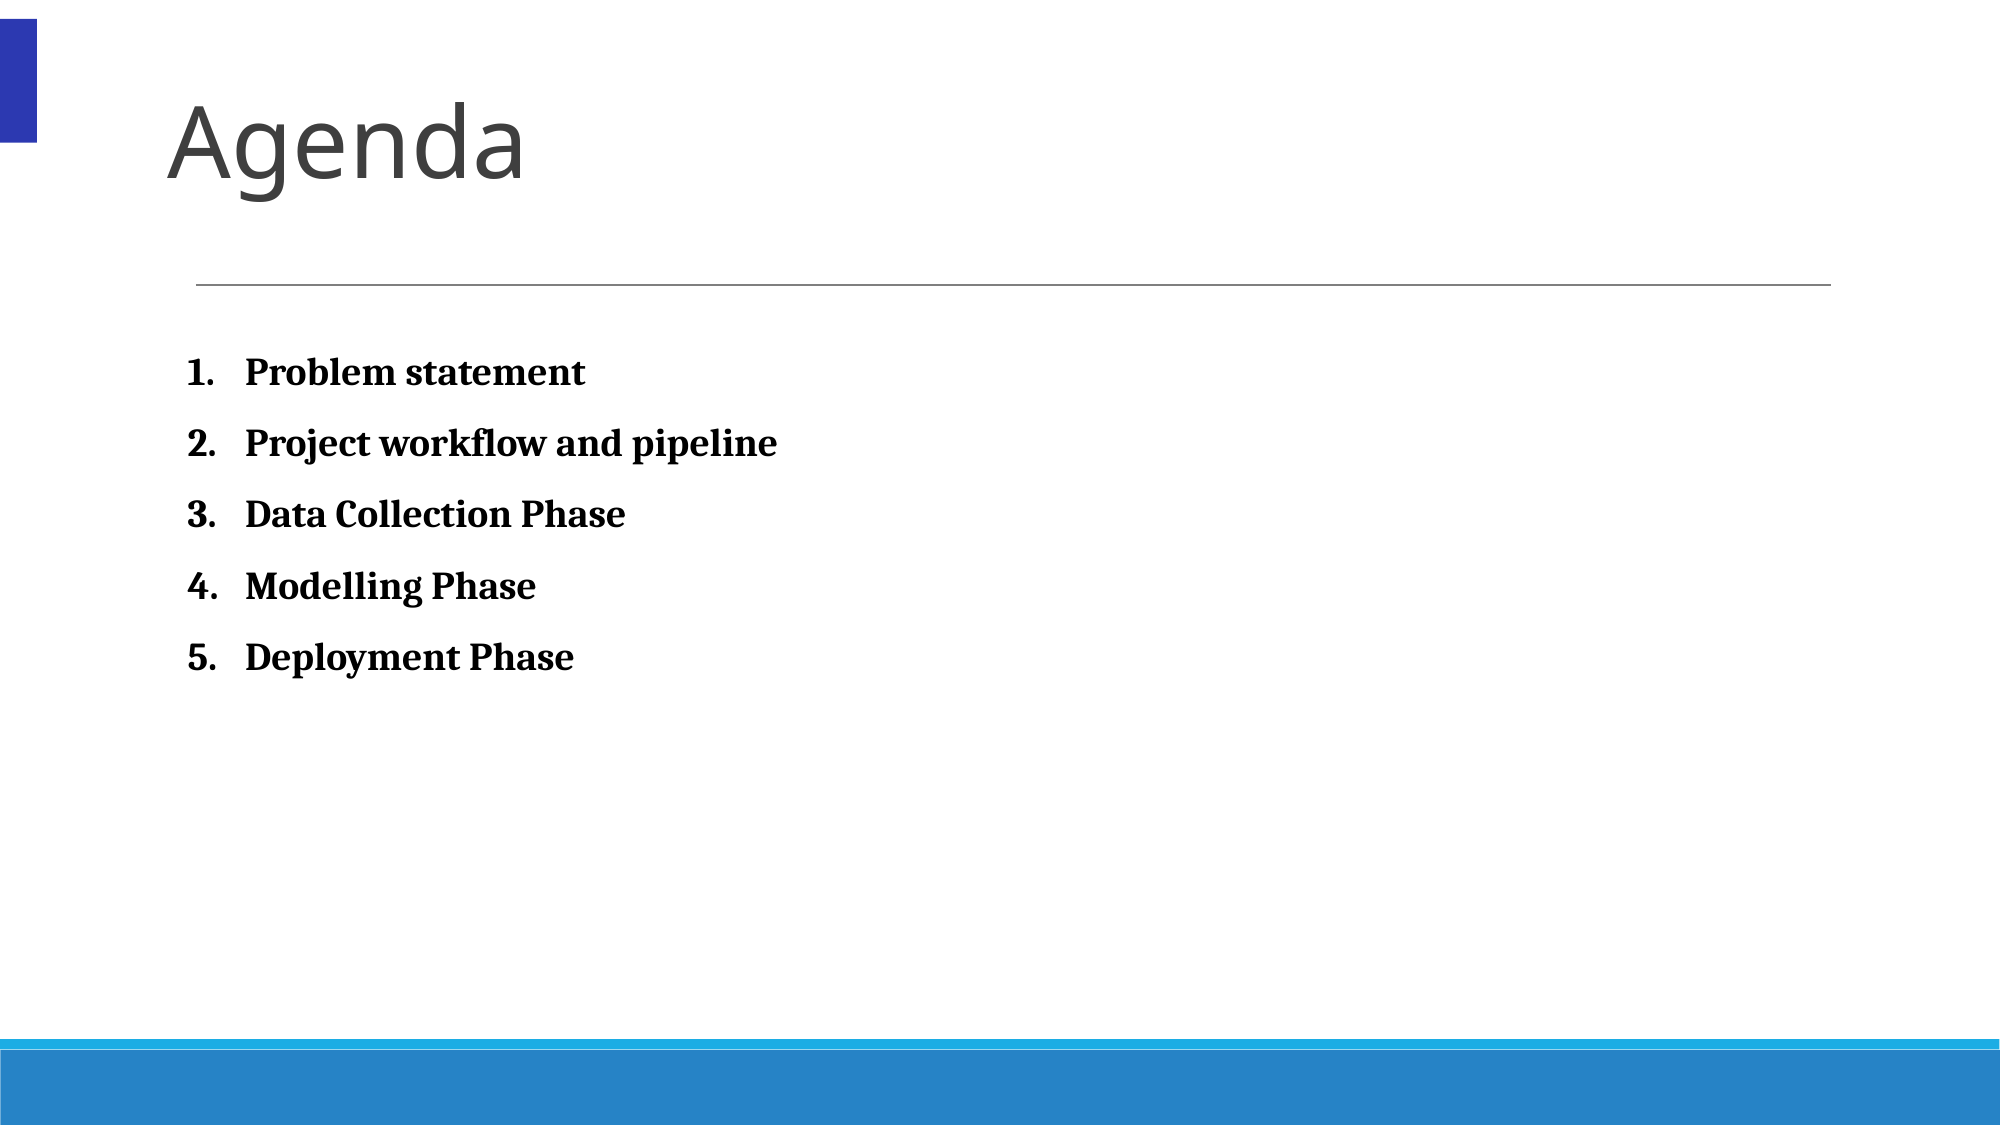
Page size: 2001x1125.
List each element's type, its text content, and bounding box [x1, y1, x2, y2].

text_box Agenda [163, 58, 2000, 218]
text_box Problem statement Project workflow and pipeline Data Collection Phase Modelling Phase Deployment Phase [163, 315, 1549, 1021]
